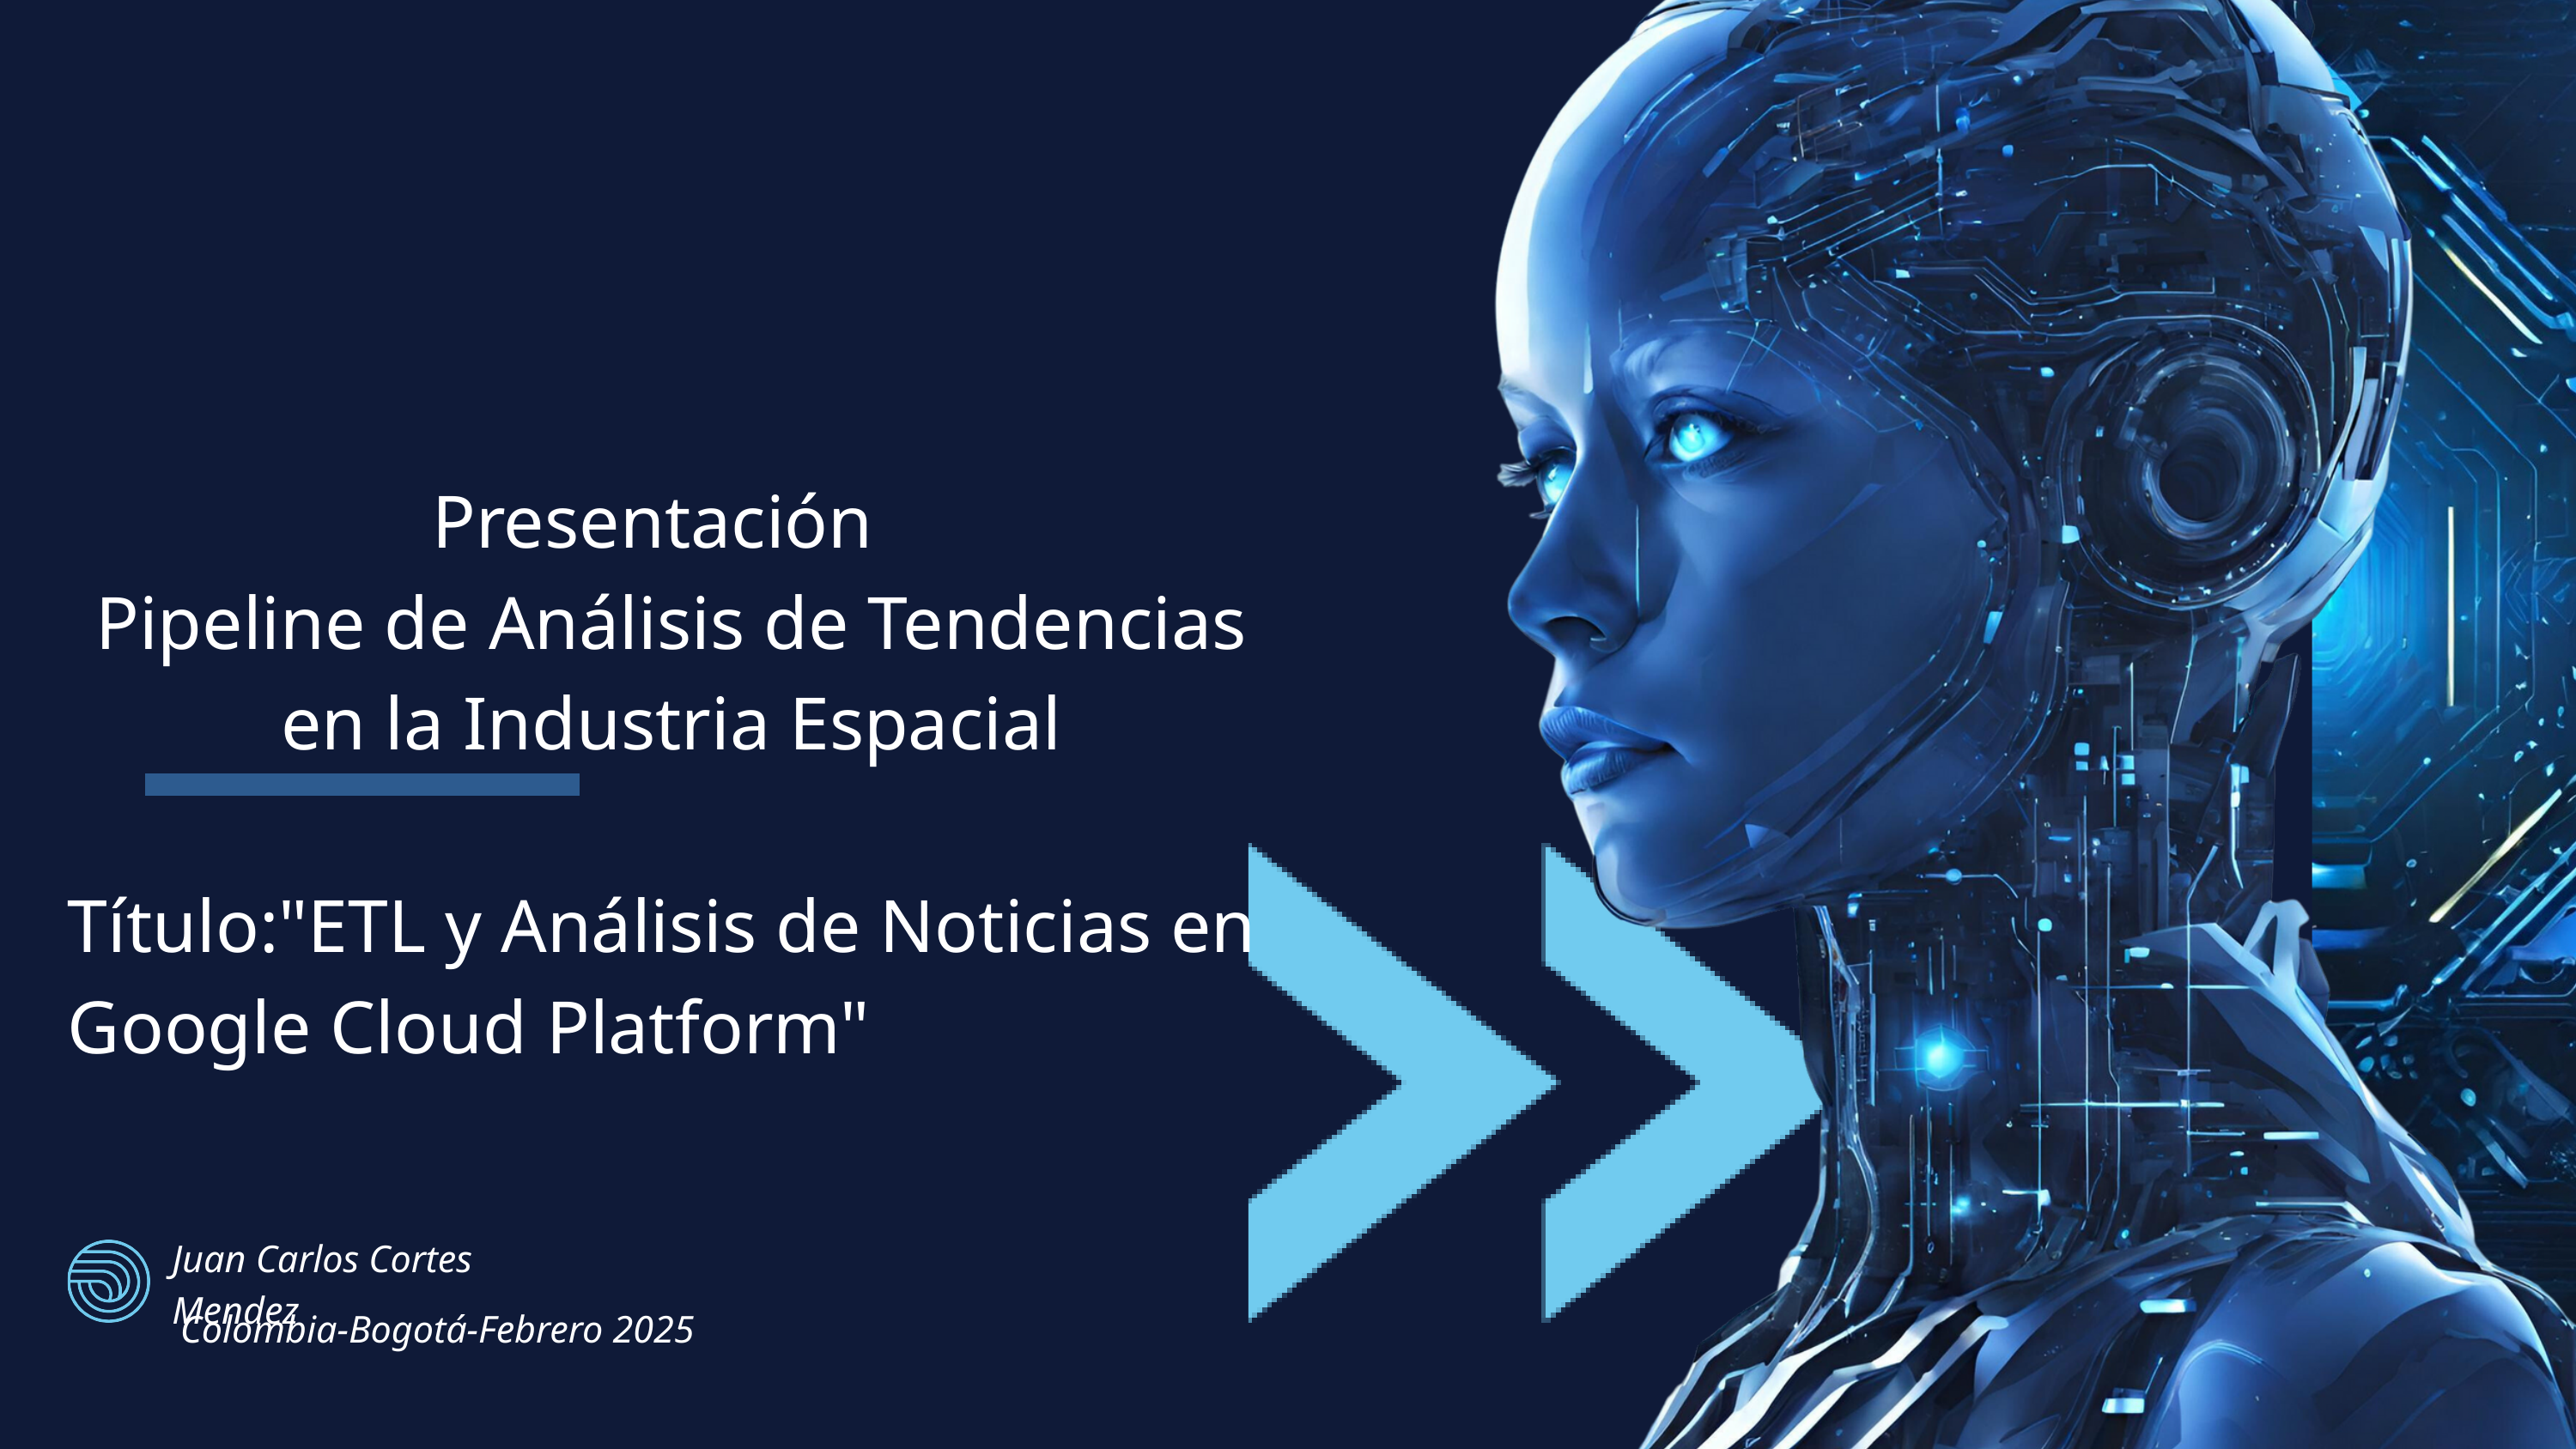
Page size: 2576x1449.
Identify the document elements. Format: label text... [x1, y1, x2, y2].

text_box [1447, 0, 2576, 1449]
text_box Colombia-Bogotá-Febrero 2025 [179, 1298, 850, 1350]
text_box [1248, 843, 1447, 1323]
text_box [67, 1232, 603, 1323]
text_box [144, 773, 580, 797]
text_box Presentación Pipeline de Análisis de Tendencias en la Industria Espacial Título:"ETL y Análisis de Noticias en Google Cloud Platform" [67, 461, 1276, 1270]
